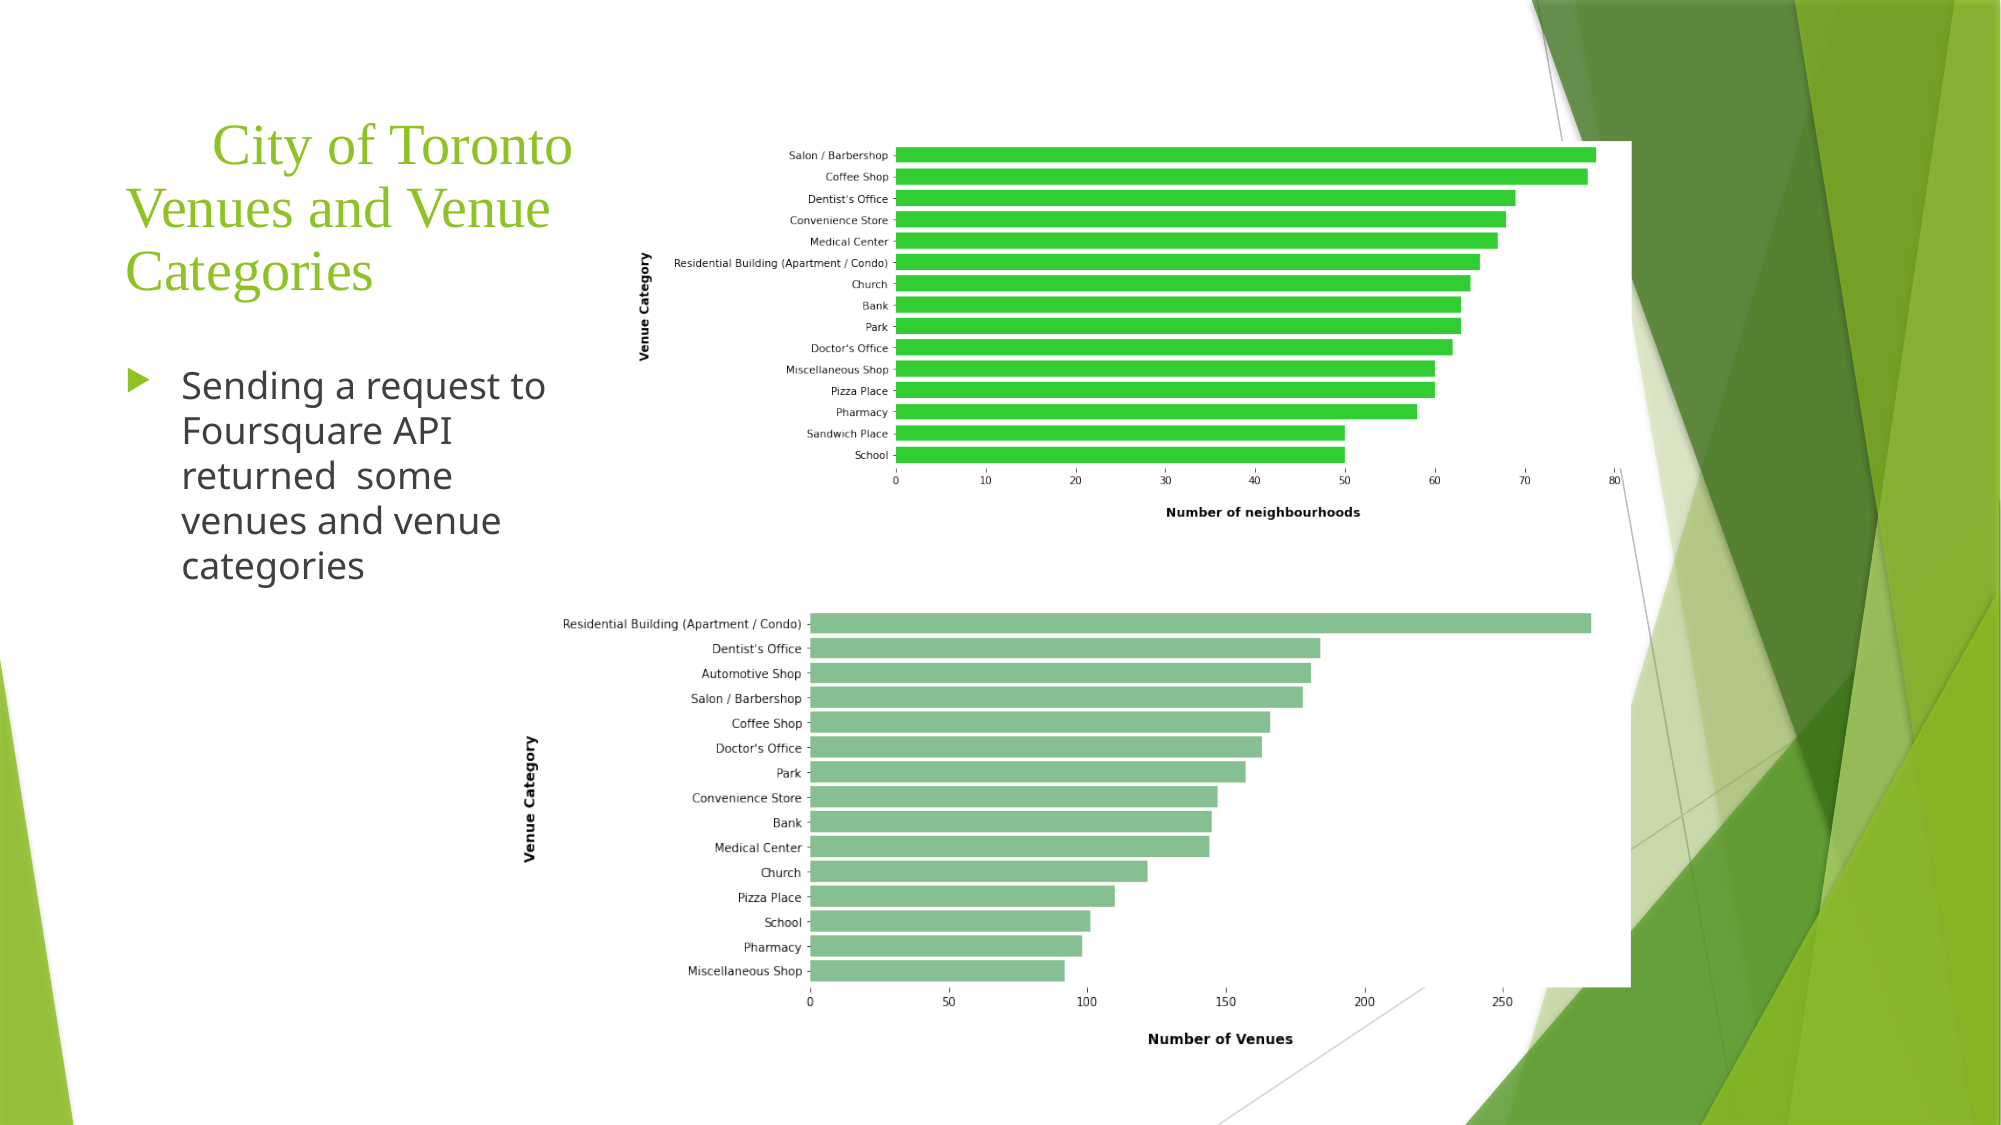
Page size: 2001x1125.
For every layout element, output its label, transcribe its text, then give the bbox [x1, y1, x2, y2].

picture [631, 134, 1638, 526]
title City of Toronto Venues and Venue Categories [110, 99, 592, 317]
list Sending a request to Foursquare API returned some venues and venue categories [110, 354, 591, 992]
picture [515, 599, 1638, 1056]
